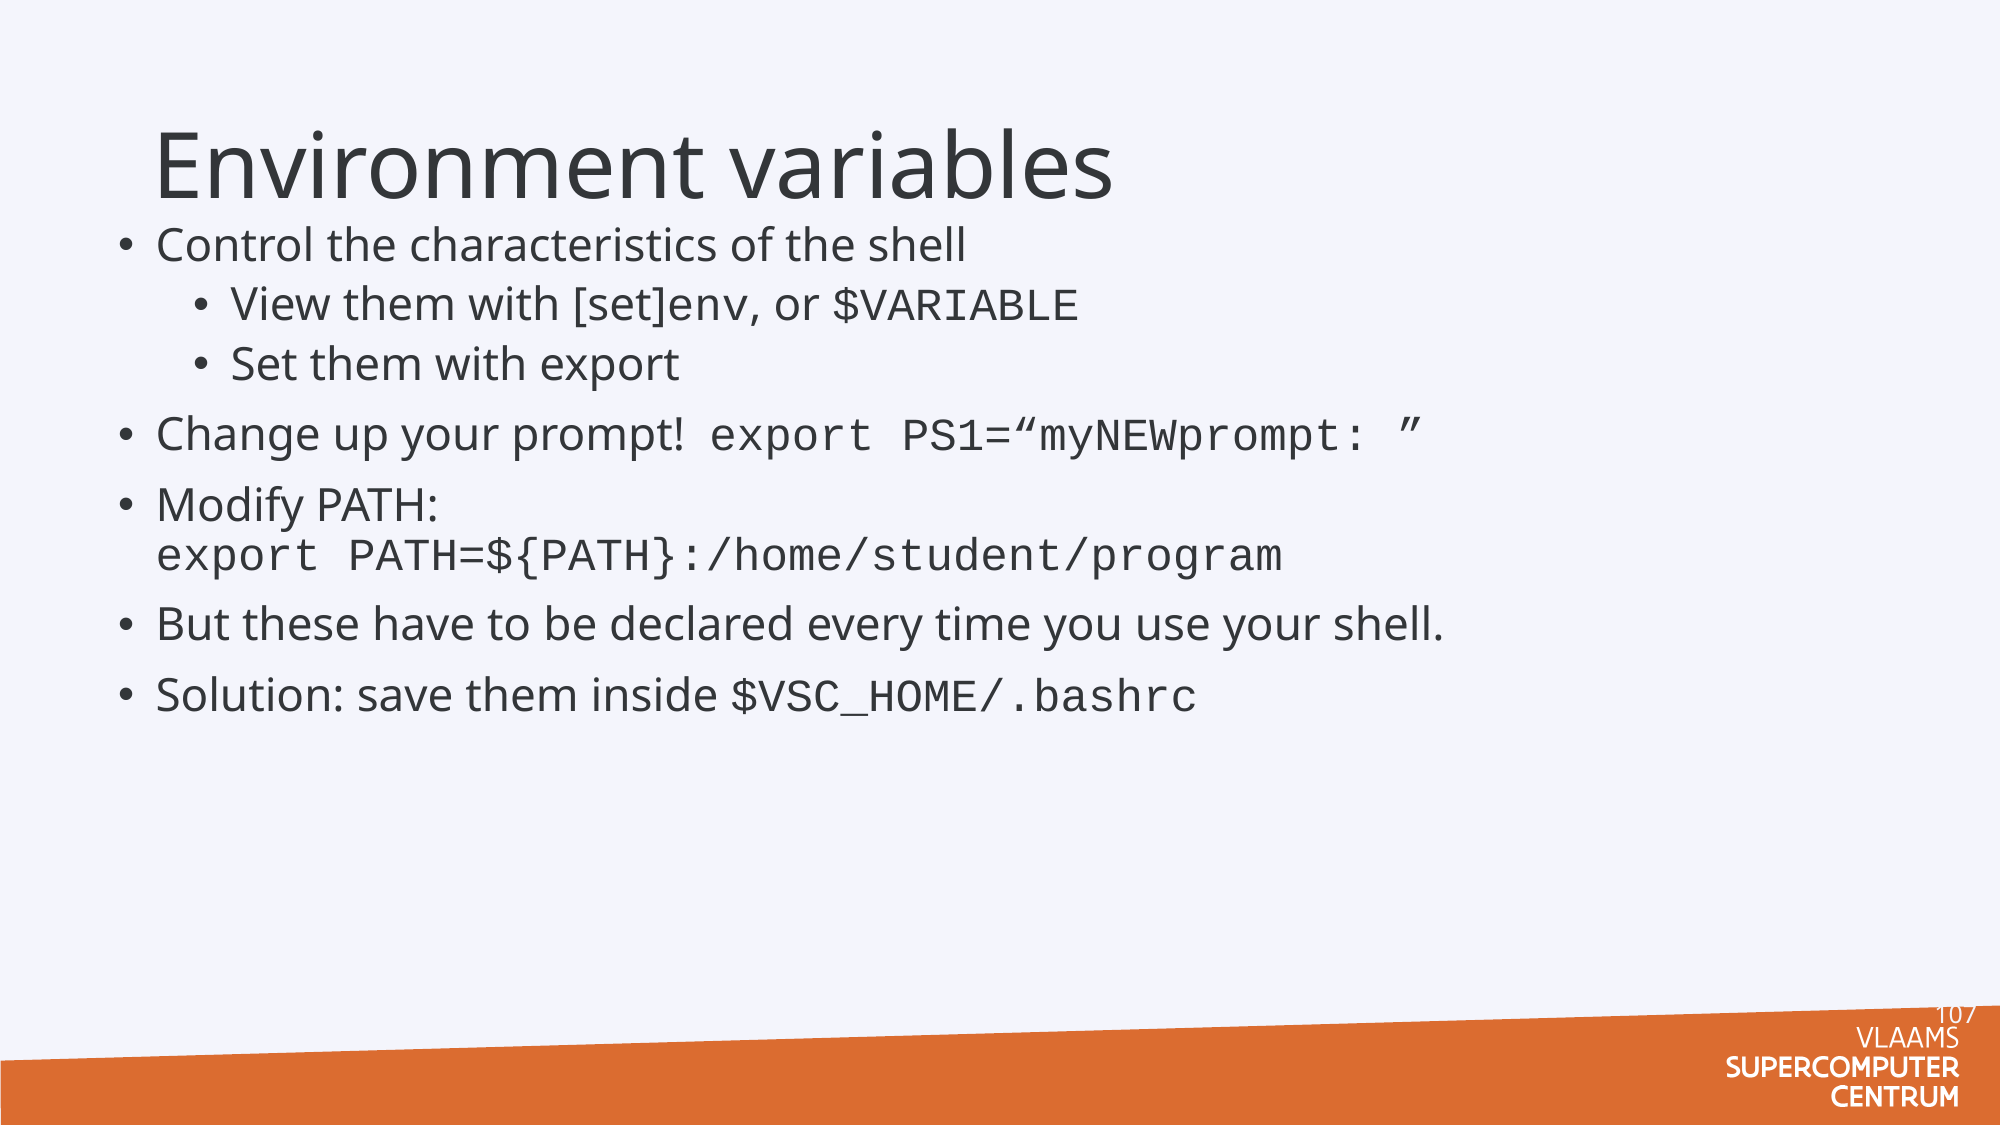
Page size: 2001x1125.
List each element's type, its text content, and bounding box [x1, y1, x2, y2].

list Control the characteristics of the shell View them with [set]env, or $VARIABLE Set them with export Change up your prompt! export PS1=“myNEWprompt: ” Modify PATH: export PATH=${PATH}:/home/student/program But these have to be declared every time you use your shell. Solution: save them inside $VSC_HOME/.bashrc [118, 221, 1941, 948]
slide_number 107 [1787, 992, 1993, 1040]
title Environment variables [137, 59, 1863, 221]
picture [1725, 1021, 1960, 1117]
